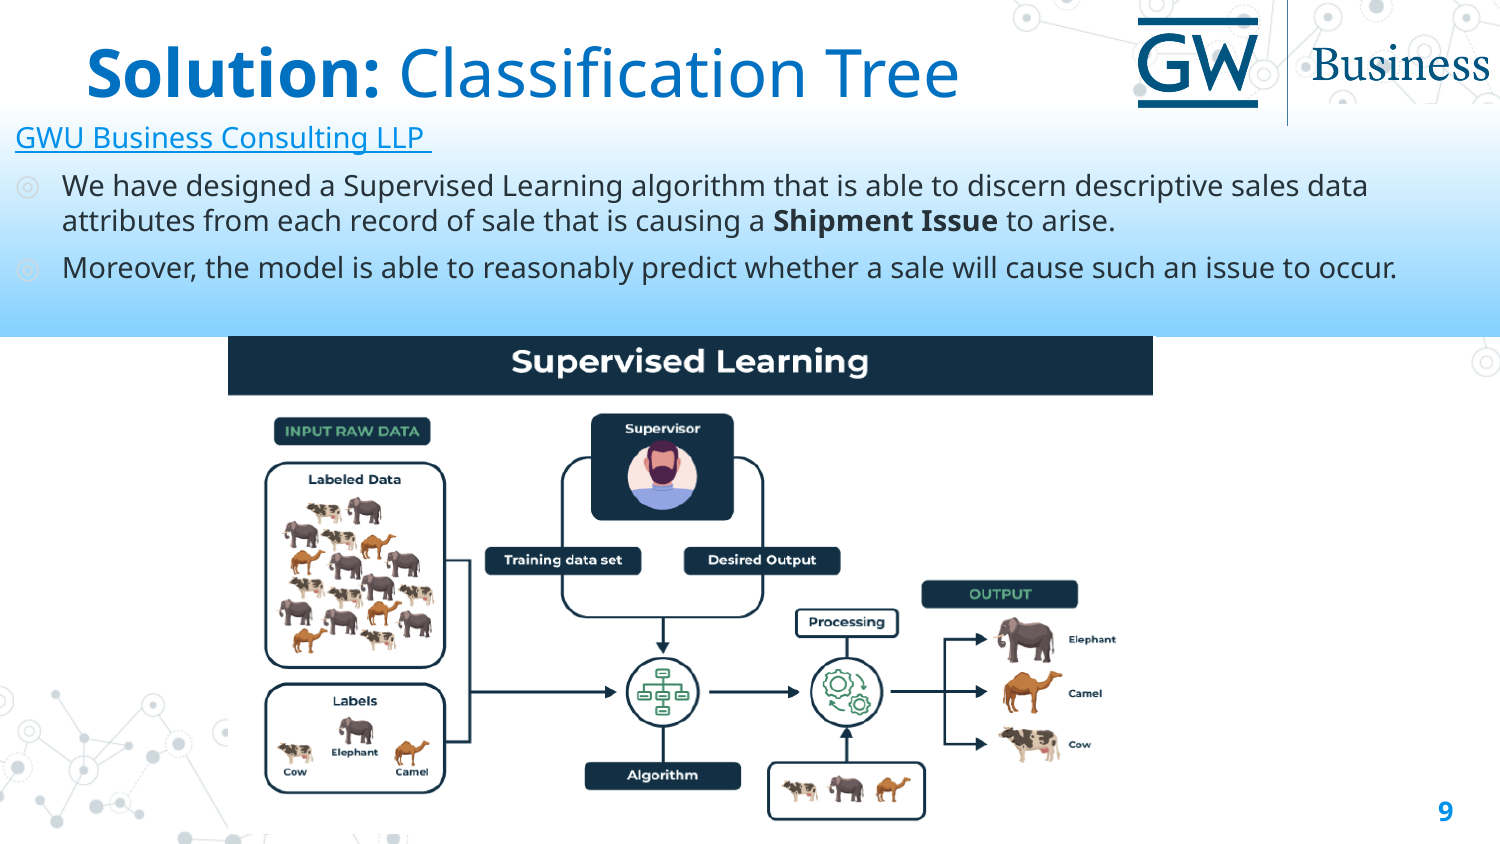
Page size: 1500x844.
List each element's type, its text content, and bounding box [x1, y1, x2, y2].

picture [0, 336, 1500, 844]
picture [0, 0, 1500, 126]
slide_number 9 [1378, 779, 1469, 844]
list GWU Business Consulting LLP We have designed a Supervised Learning algorithm that is able to discern descriptive sales data attributes from each record of sale that is causing a Shipment Issue to arise. Moreover, the model is able to reasonably predict whether a sale will cause such an issue to occur. [0, 104, 1500, 337]
title Solution: Classification Tree [71, 10, 1132, 104]
